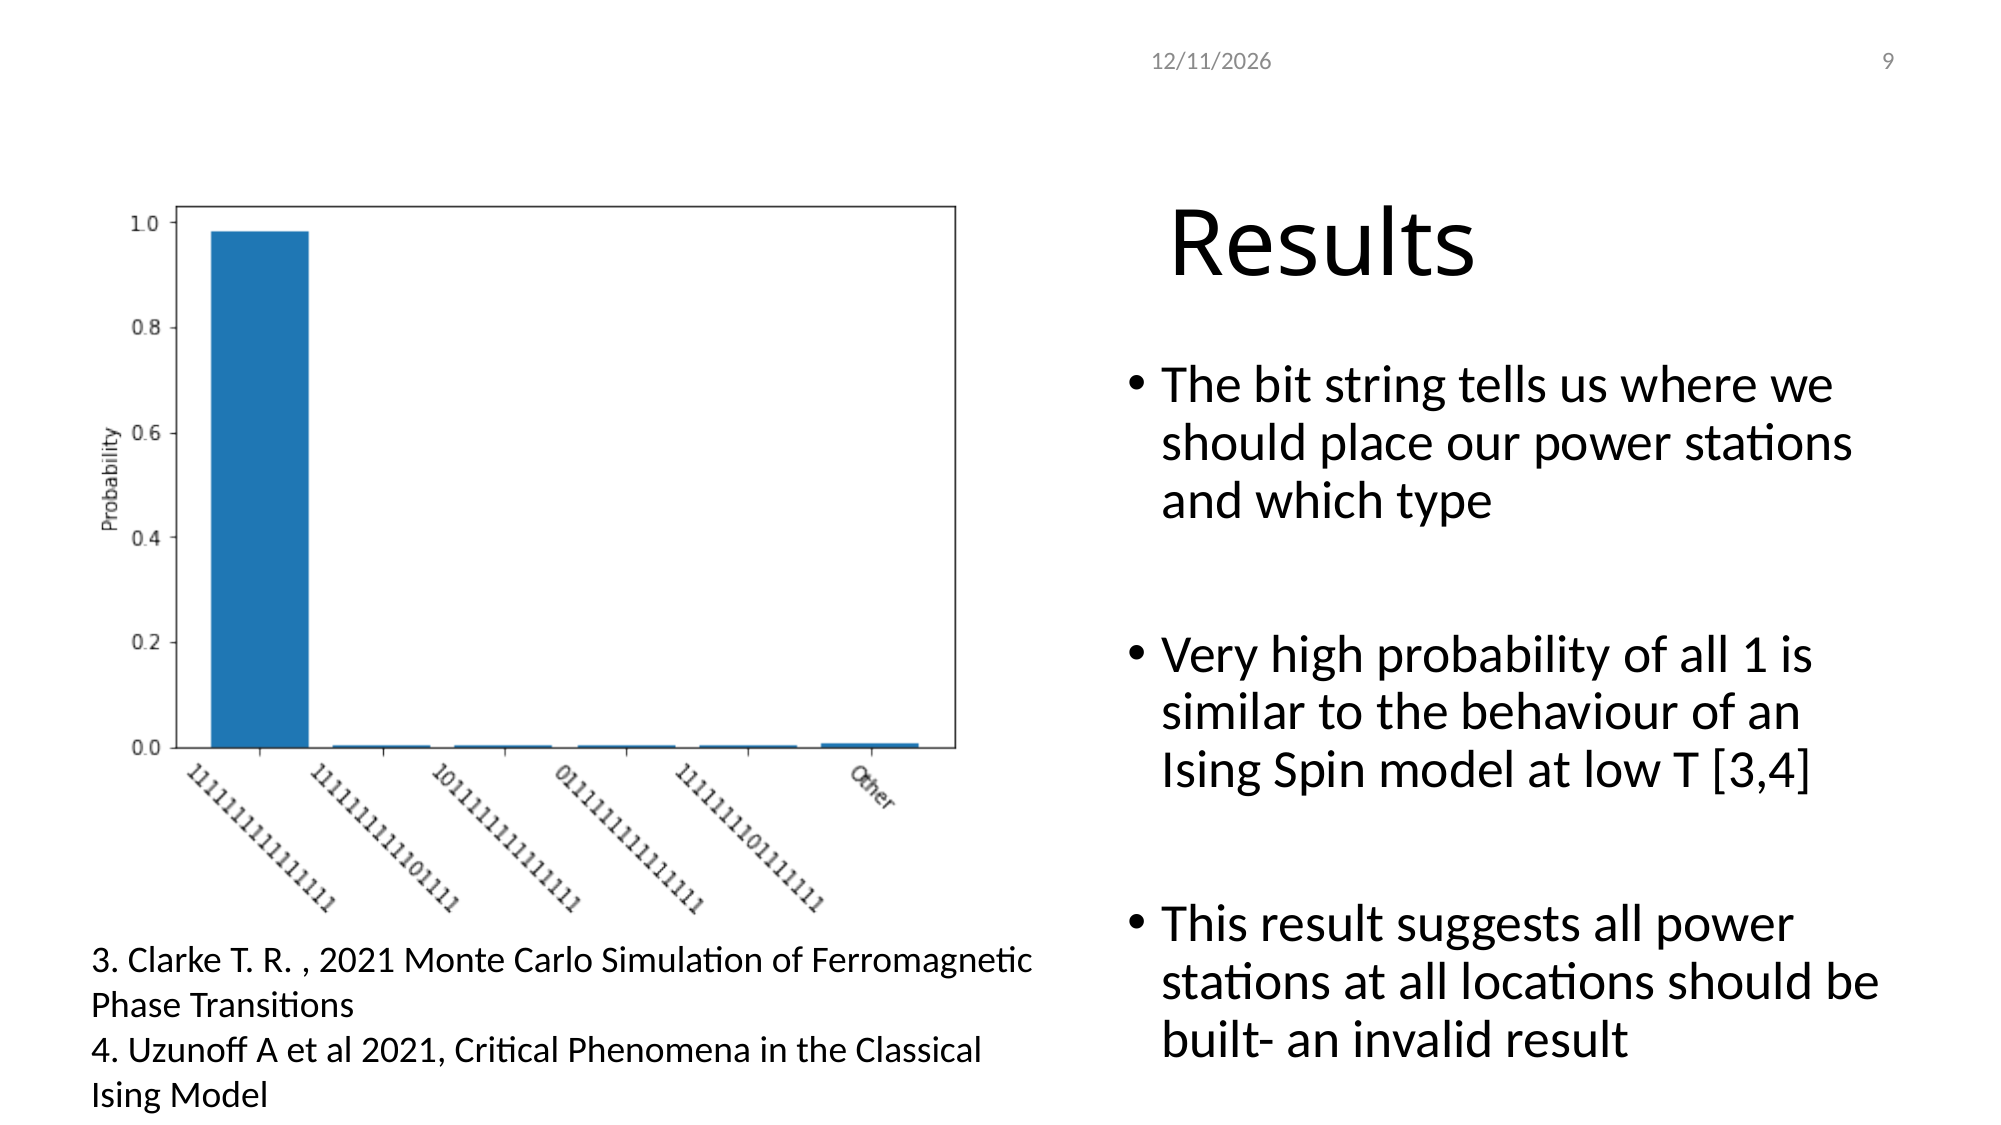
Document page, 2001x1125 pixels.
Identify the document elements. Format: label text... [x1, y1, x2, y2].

picture [88, 192, 967, 933]
slide_number 9 [1785, 29, 1910, 90]
text_box 3. Clarke T. R. , 2021 Monte Carlo Simulation of Ferromagnetic Phase Transitions 4. Uzunoff A et al 2021, Critical Phenomena in the Classical Ising Model [76, 928, 1077, 1123]
list The bit string tells us where we should place our power stations and which type Very high probability of all 1 is similar to the behaviour of an Ising Spin model at low T [3,4] This result suggests all power stations at all locations should be built- an invalid result [1112, 349, 1897, 1081]
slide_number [1135, 29, 1756, 90]
title Results [1152, 0, 1900, 303]
